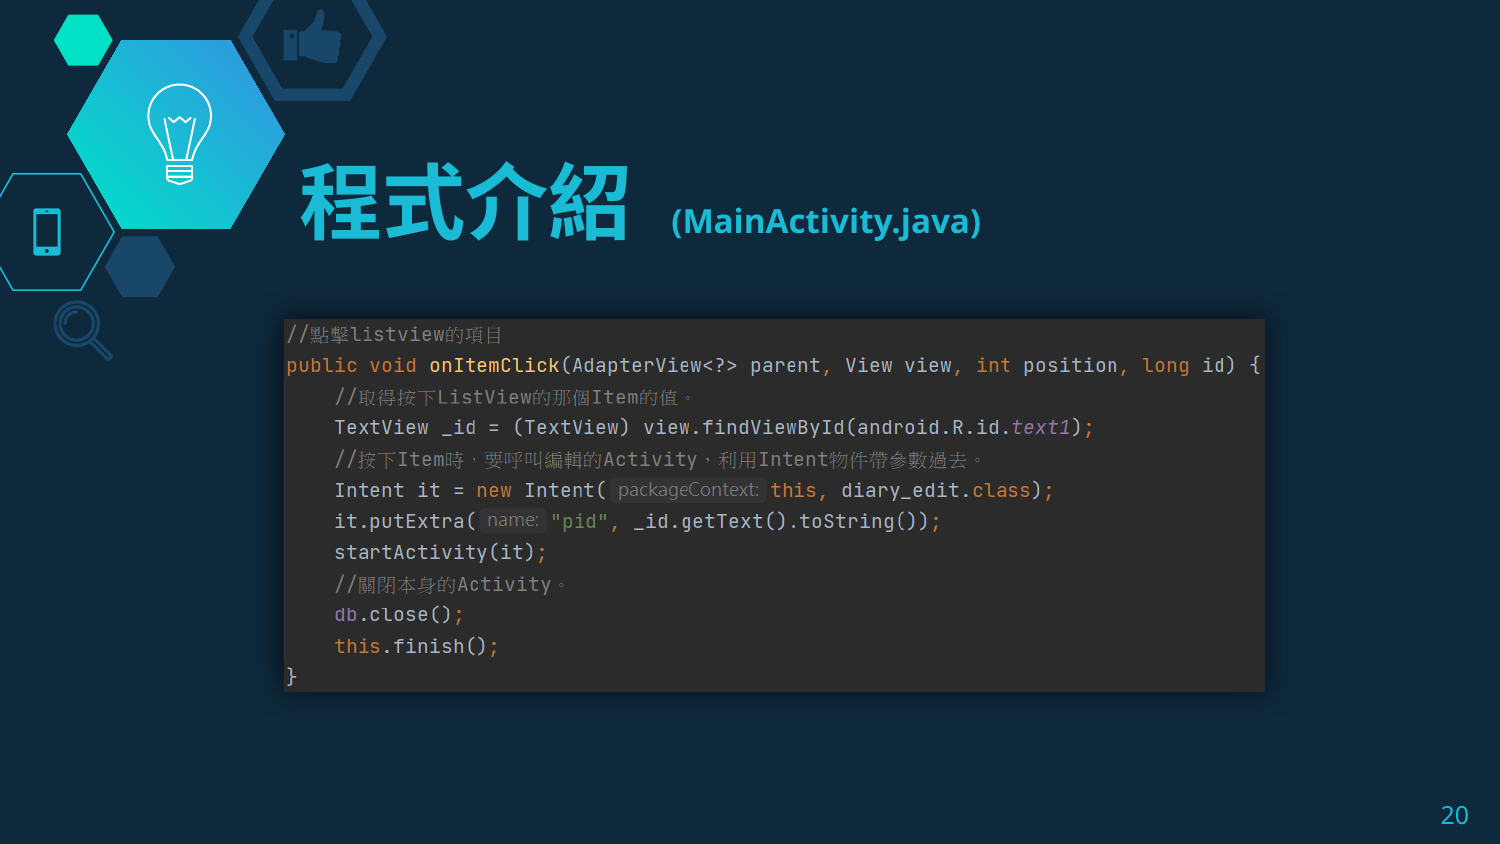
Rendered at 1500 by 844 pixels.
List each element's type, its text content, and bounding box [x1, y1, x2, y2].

title 程式介紹 (MainActivity.java) [284, 159, 1235, 266]
picture [283, 318, 1266, 692]
